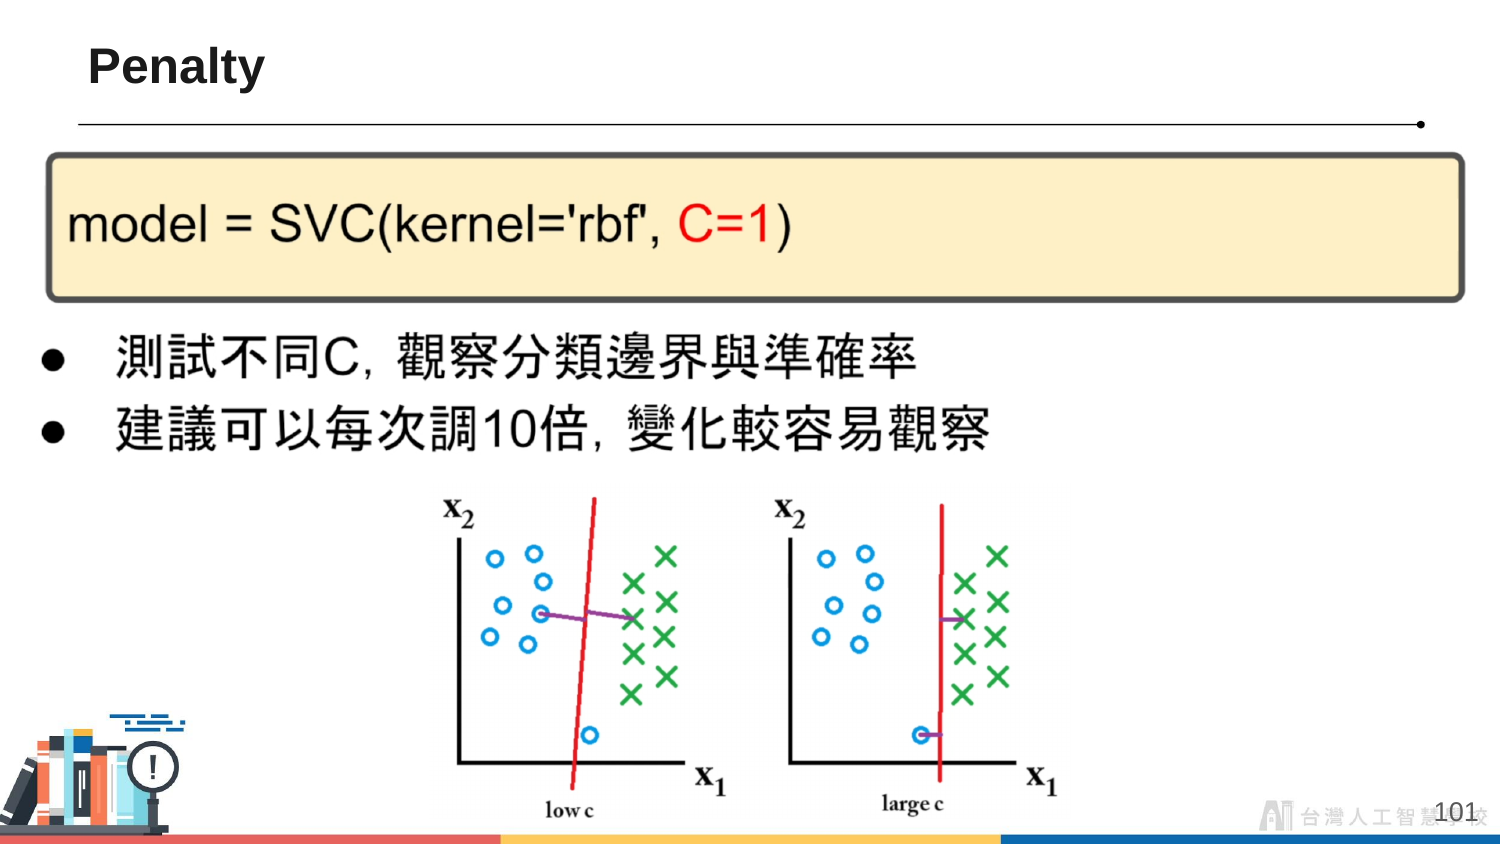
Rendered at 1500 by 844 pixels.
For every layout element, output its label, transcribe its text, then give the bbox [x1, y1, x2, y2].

slide_number ‹#› [1403, 779, 1494, 844]
picture [0, 0, 1500, 844]
title Penalty [72, 18, 1409, 117]
